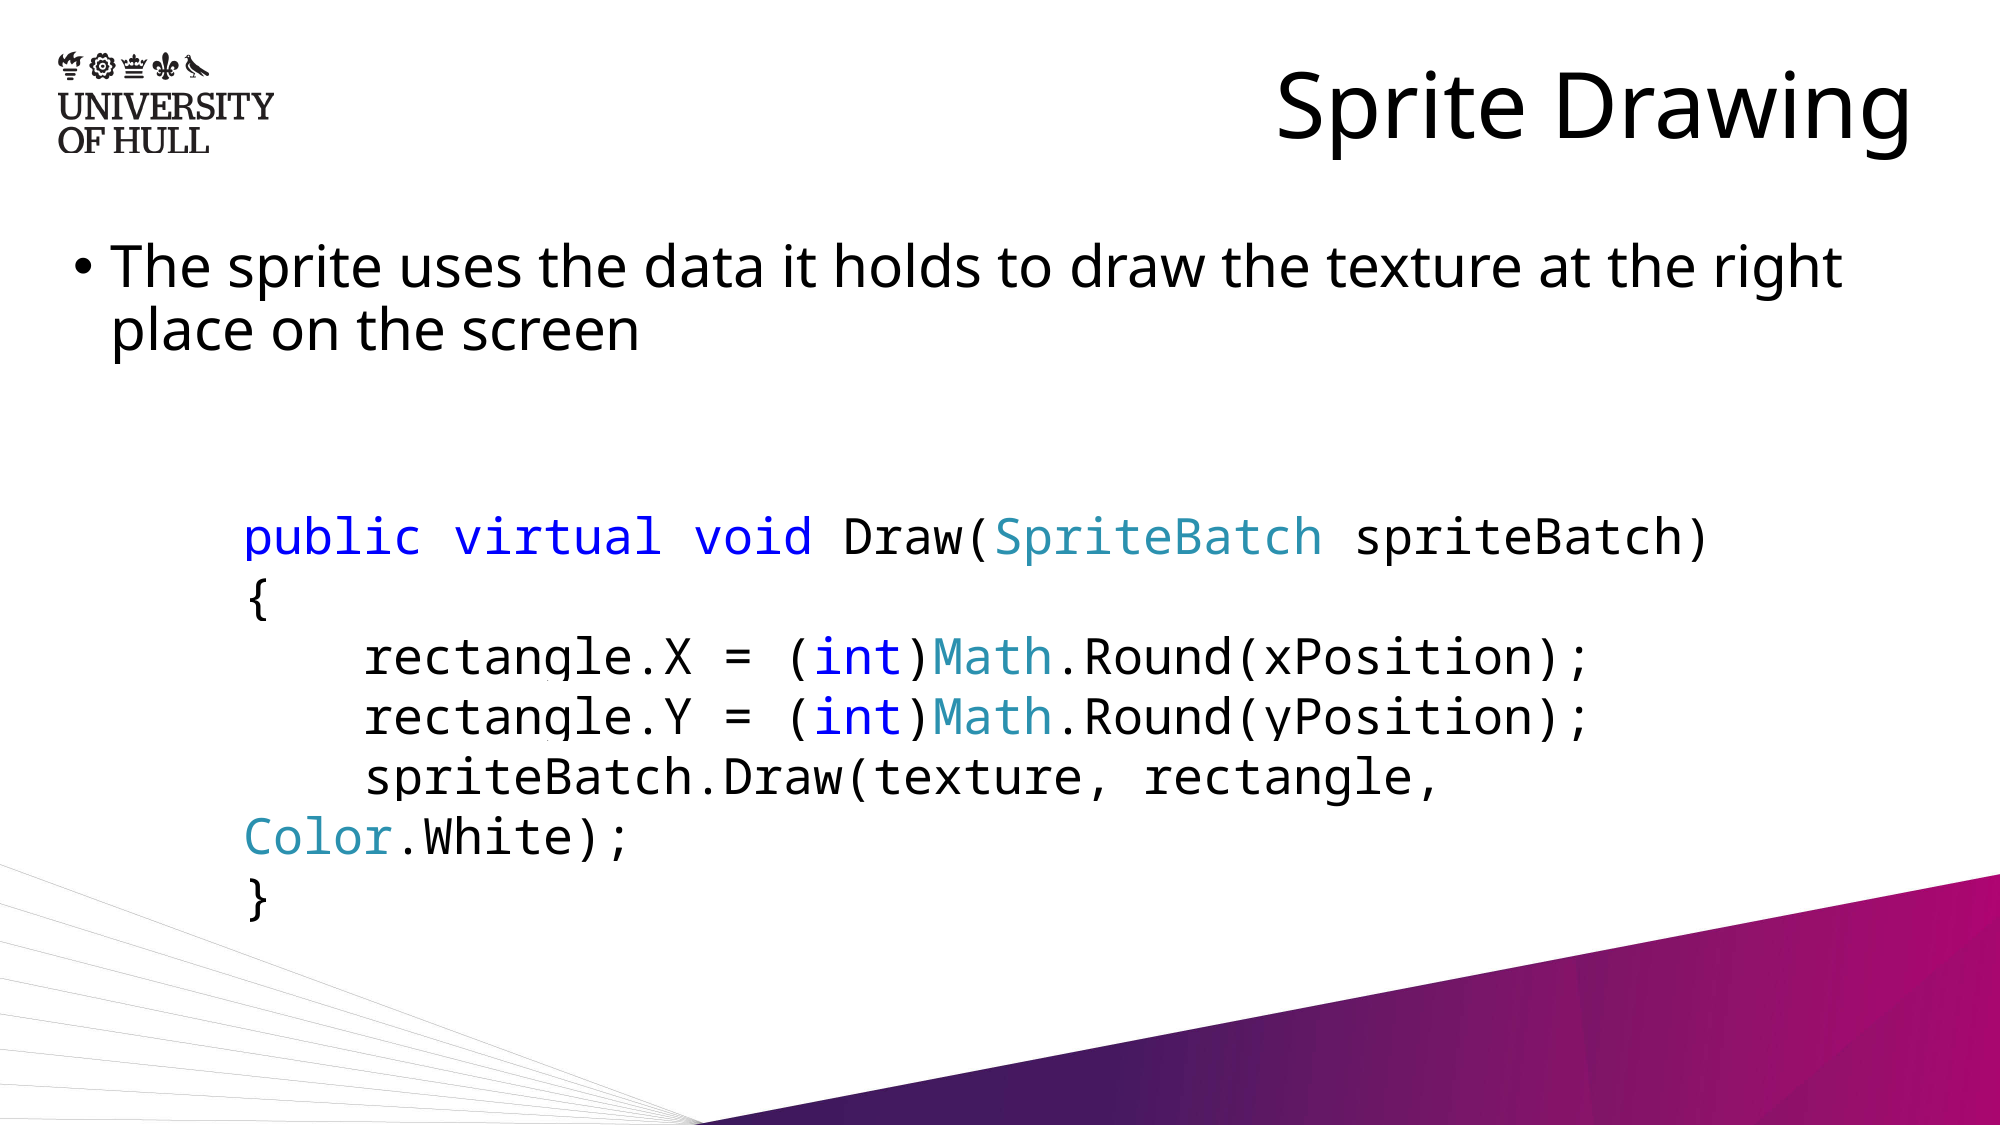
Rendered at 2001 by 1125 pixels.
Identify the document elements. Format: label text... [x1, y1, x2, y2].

text_box public virtual void Draw(SpriteBatch spriteBatch) { rectangle.X = (int)Math.Round(xPosition); rectangle.Y = (int)Math.Round(yPosition); spriteBatch.Draw(texture, rectangle, Color.White); } [228, 497, 1788, 933]
title Sprite Drawing [324, 0, 1931, 218]
picture [0, 0, 2000, 1125]
list The sprite uses the data it holds to draw the texture at the right place on the screen [58, 230, 1931, 765]
